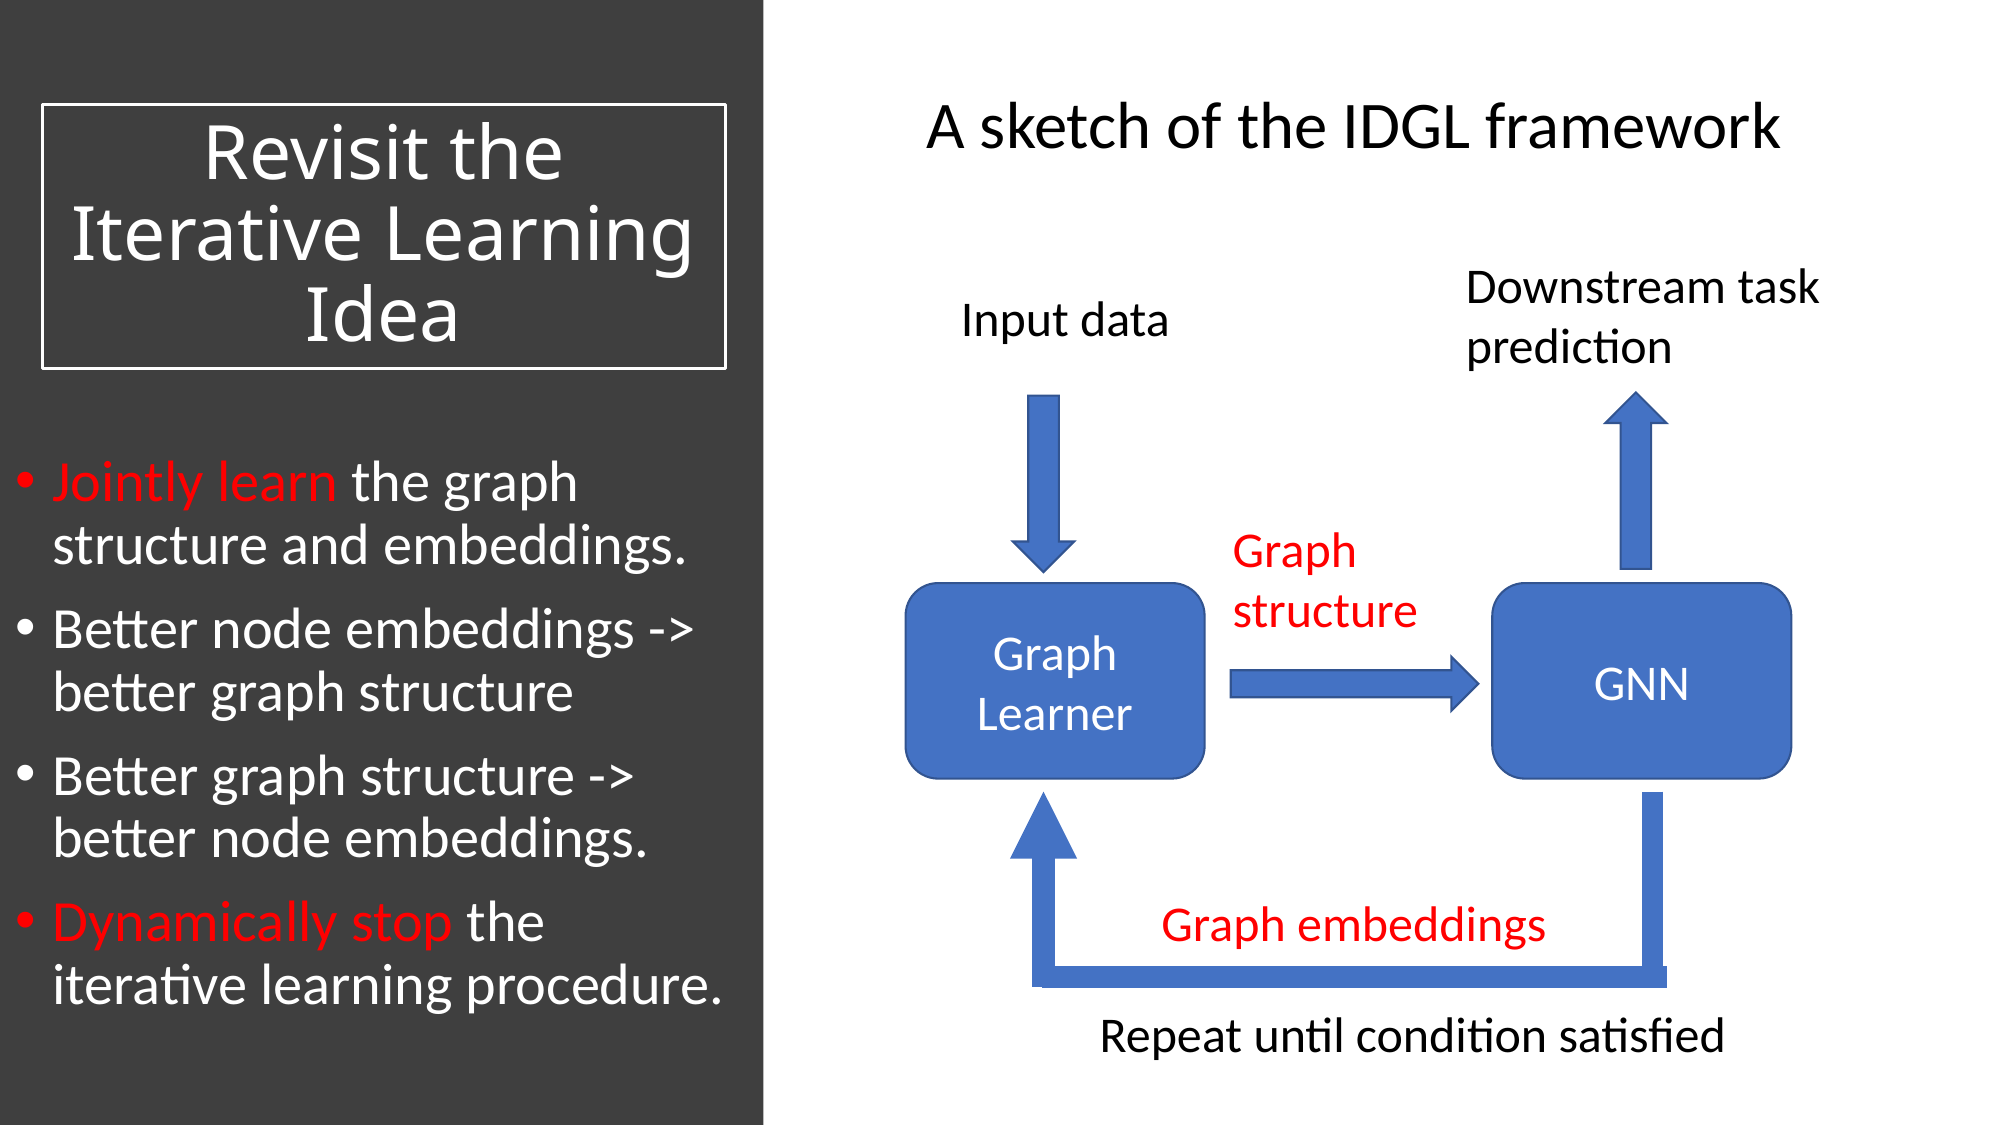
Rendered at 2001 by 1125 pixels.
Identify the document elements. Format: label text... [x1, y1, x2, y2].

title Revisit the Iterative Learning Idea [42, 104, 726, 369]
list Jointly learn the graph structure and embeddings. Better node embeddings -> better graph structure Better graph structure -> better node embeddings. Dynamically stop the iterative learning procedure. [0, 443, 762, 1085]
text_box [905, 245, 1882, 1079]
text_box [0, 0, 764, 1125]
text_box A sketch of the IDGL framework [911, 74, 1797, 170]
